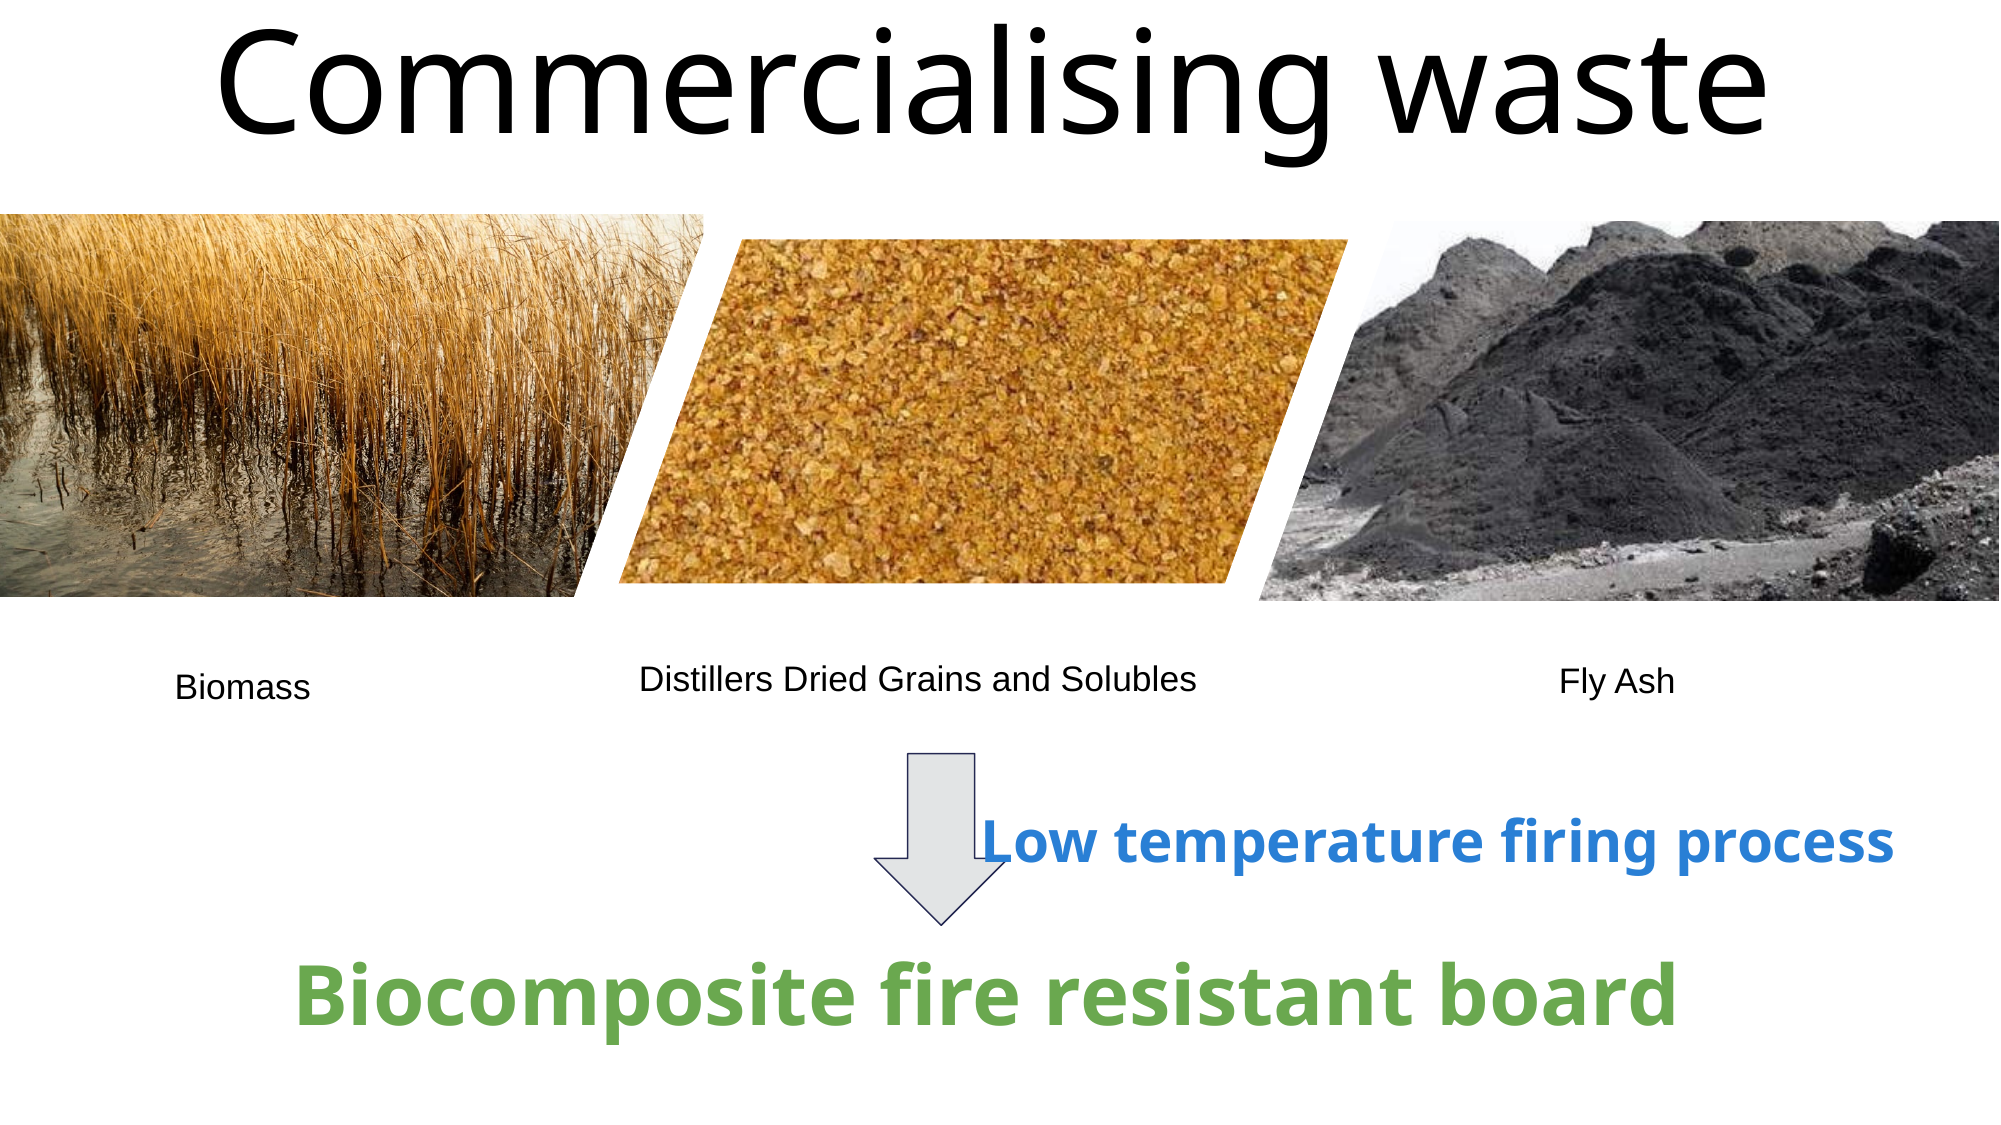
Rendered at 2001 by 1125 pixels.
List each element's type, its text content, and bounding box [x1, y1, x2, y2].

text_box Low temperature firing process [897, 789, 1994, 889]
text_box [11, 640, 1849, 723]
text_box Biocomposite fire resistant board [0, 946, 1994, 1052]
text_box [874, 858, 897, 882]
text_box Commercialising waste [0, 1, 2000, 219]
text_box [904, 889, 978, 926]
picture [0, 214, 2000, 603]
text_box [907, 753, 975, 789]
